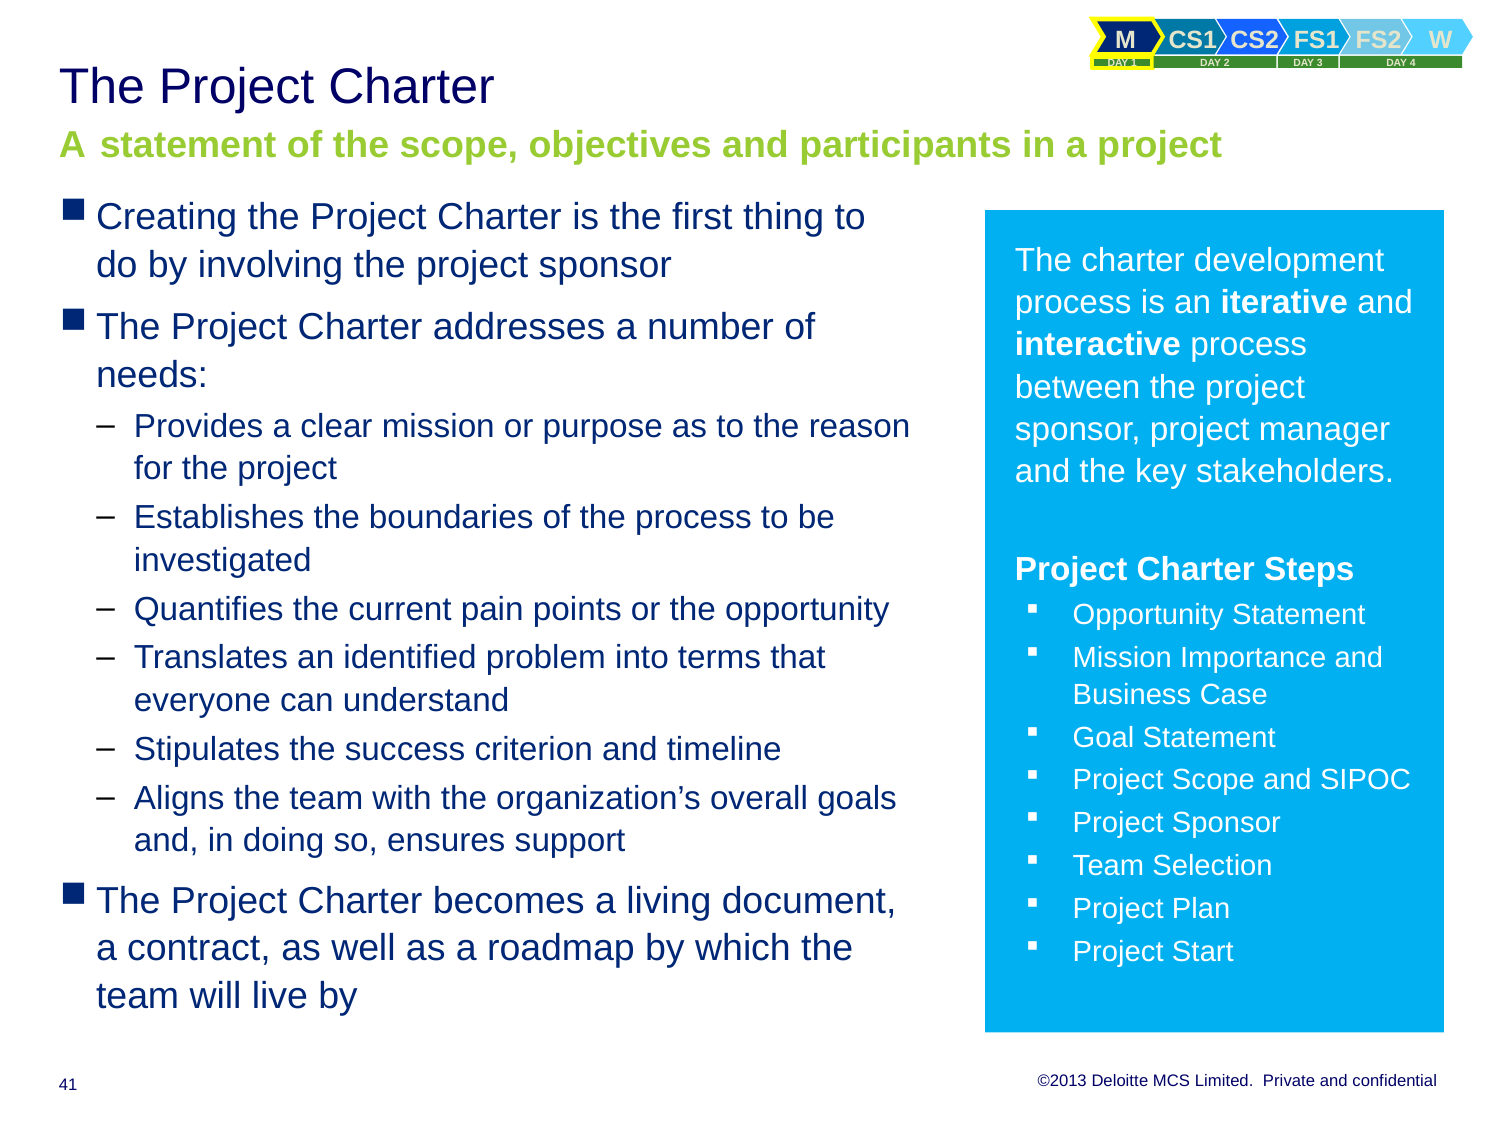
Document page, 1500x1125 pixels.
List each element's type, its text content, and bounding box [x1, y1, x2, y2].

text_box Creating the Project Charter is the first thing to do by involving the project sponsor The Project Charter addresses a number of needs: Provides a clear mission or purpose as to the reason for the project Establishes the boundaries of the process to be investigated Quantifies the current pain points or the opportunity Translates an identified problem into terms that everyone can understand Stipulates the success criterion and timeline Aligns the team with the organization’s overall goals and, in doing so, ensures support The Project Charter becomes a living document, a contract, as well as a roadmap by which the team will live by [58, 189, 914, 1033]
title The Project Charter A statement of the scope, objectives and participants in a project [58, 58, 1441, 163]
slide_number 41 [58, 1073, 118, 1095]
text_box The charter development process is an iterative and interactive process between the project sponsor, project manager and the key stakeholders. Project Charter Steps Opportunity Statement Mission Importance and Business Case Goal Statement Project Scope and SIPOC Project Sponsor Team Selection Project Plan Project Start [983, 208, 1446, 1035]
